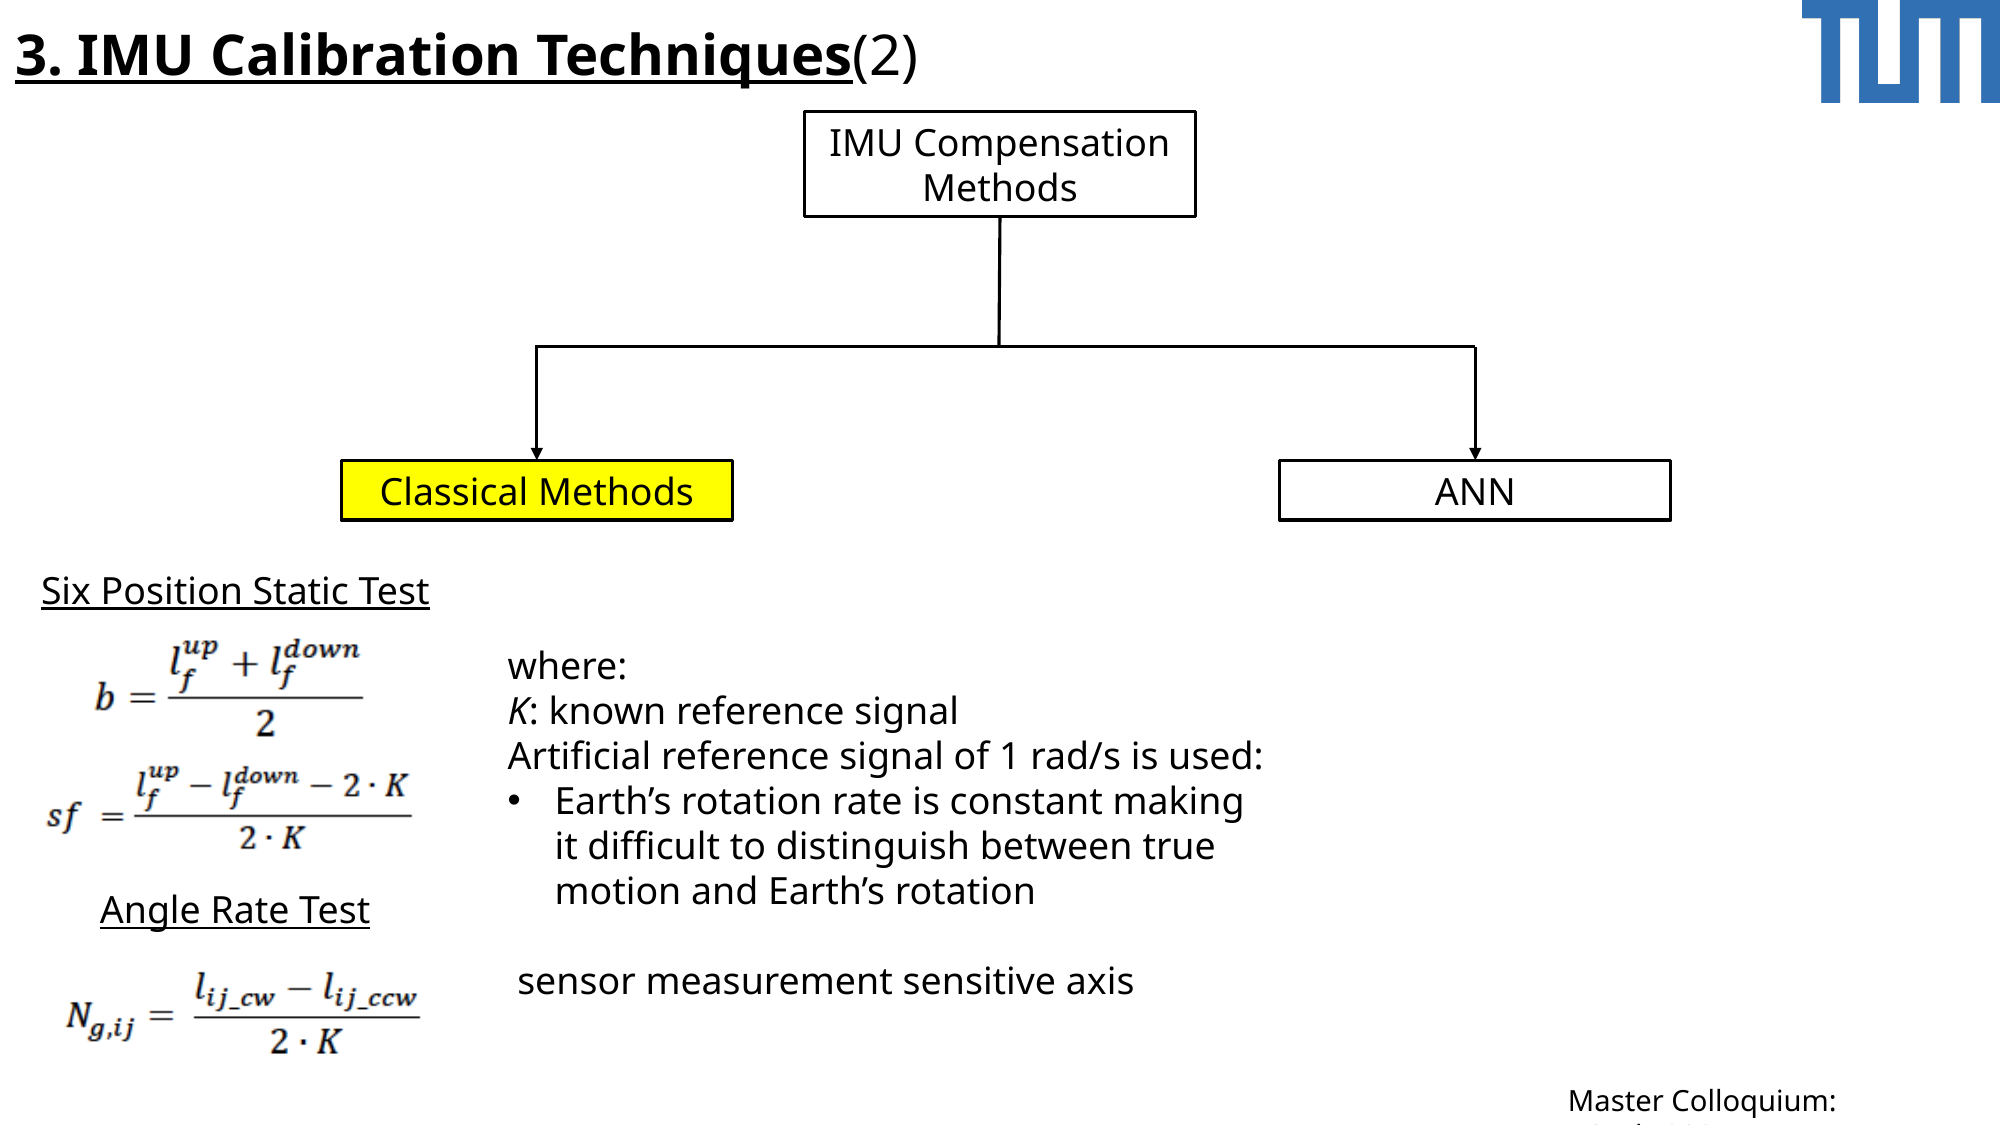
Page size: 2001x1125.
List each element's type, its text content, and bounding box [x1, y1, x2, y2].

text_box Master Colloquium: 16.July.2024 [1553, 1074, 2000, 1125]
text_box Six Position Static Test [26, 559, 445, 620]
picture [39, 627, 432, 867]
text_box 3. IMU Calibration Techniques(2) [0, 3, 1103, 112]
picture [1801, 0, 2000, 104]
text_box Angle Rate Test [85, 878, 386, 938]
text_box Classical Methods [341, 460, 733, 521]
text_box IMU Compensation Methods [804, 111, 1196, 217]
picture [39, 938, 432, 1085]
text_box ANN [1279, 460, 1671, 521]
